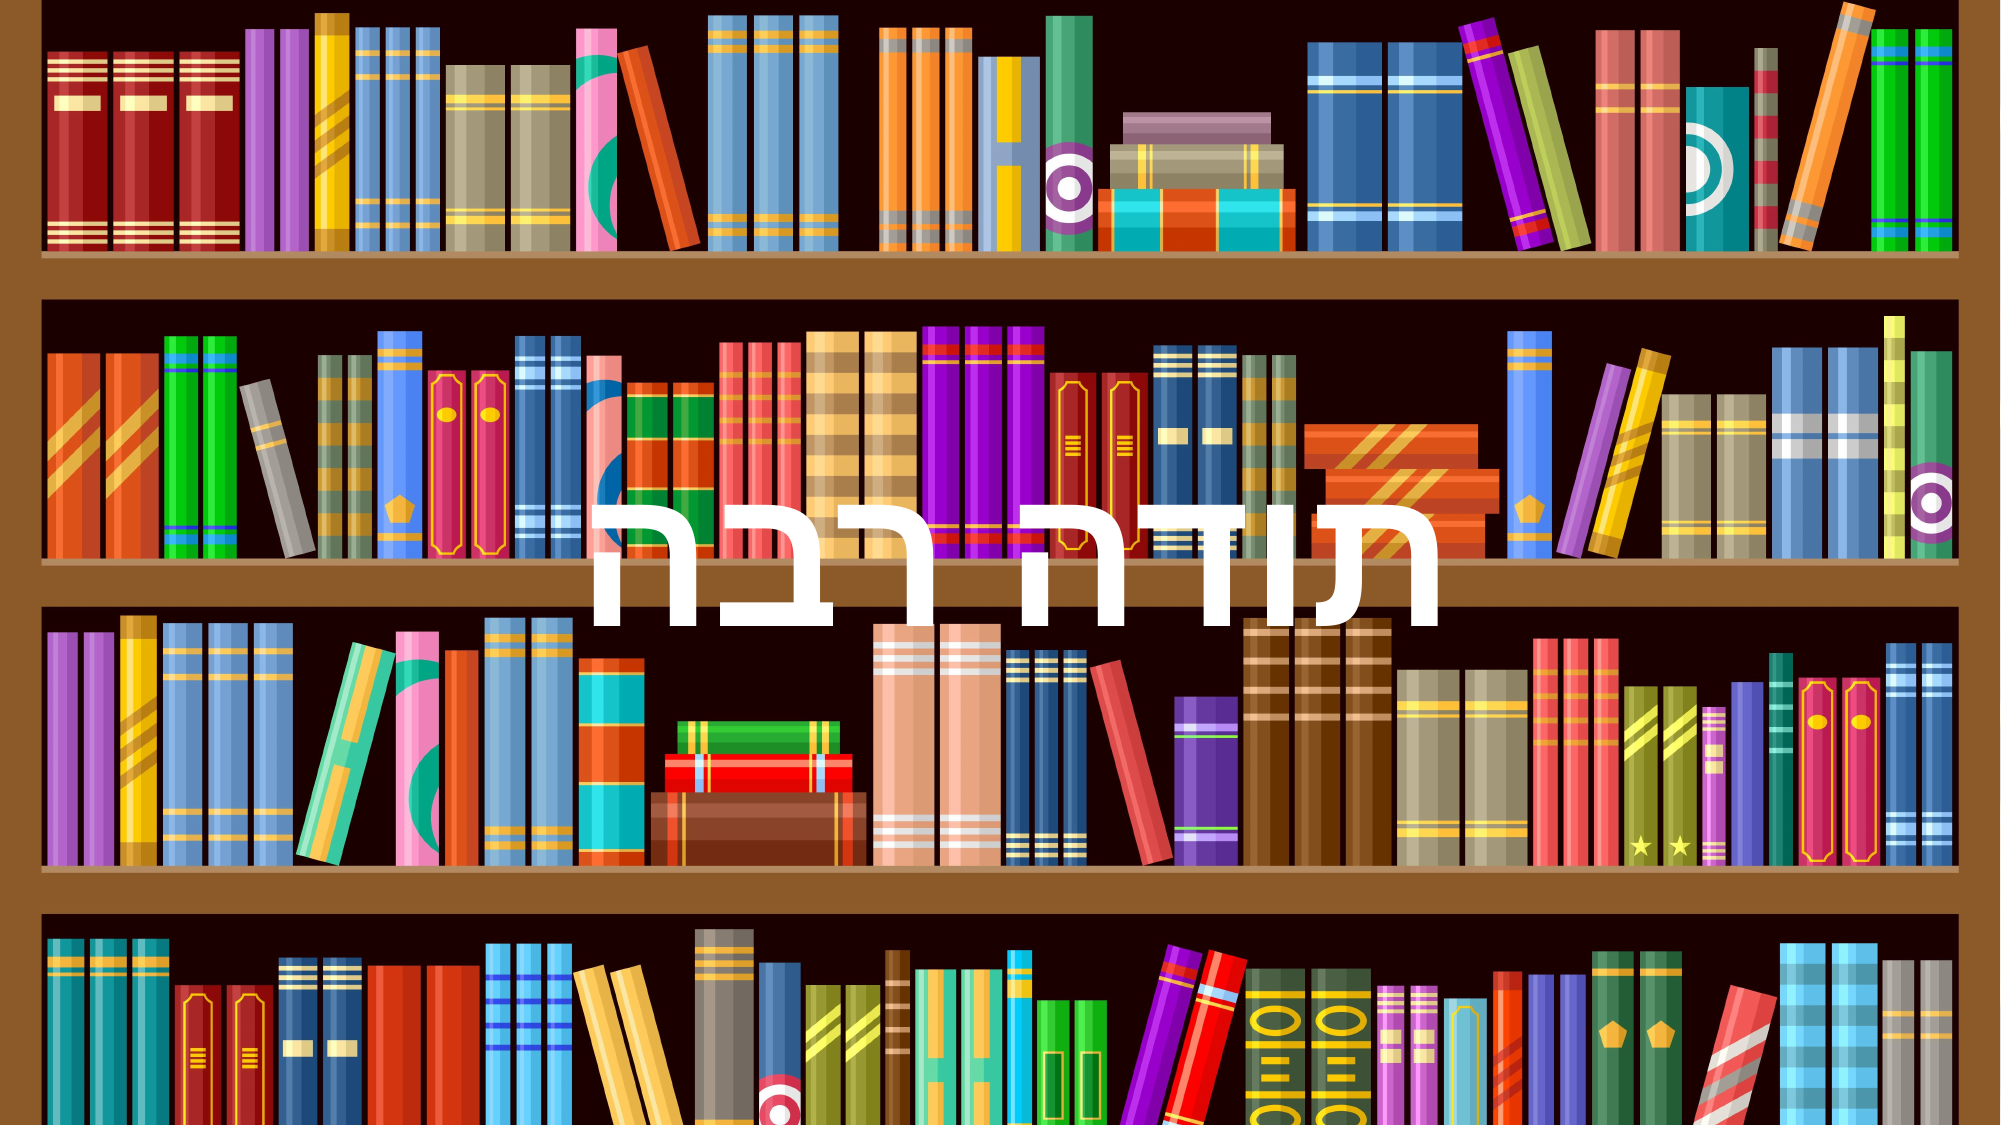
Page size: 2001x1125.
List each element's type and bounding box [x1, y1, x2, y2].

list [0, 0, 2000, 1125]
